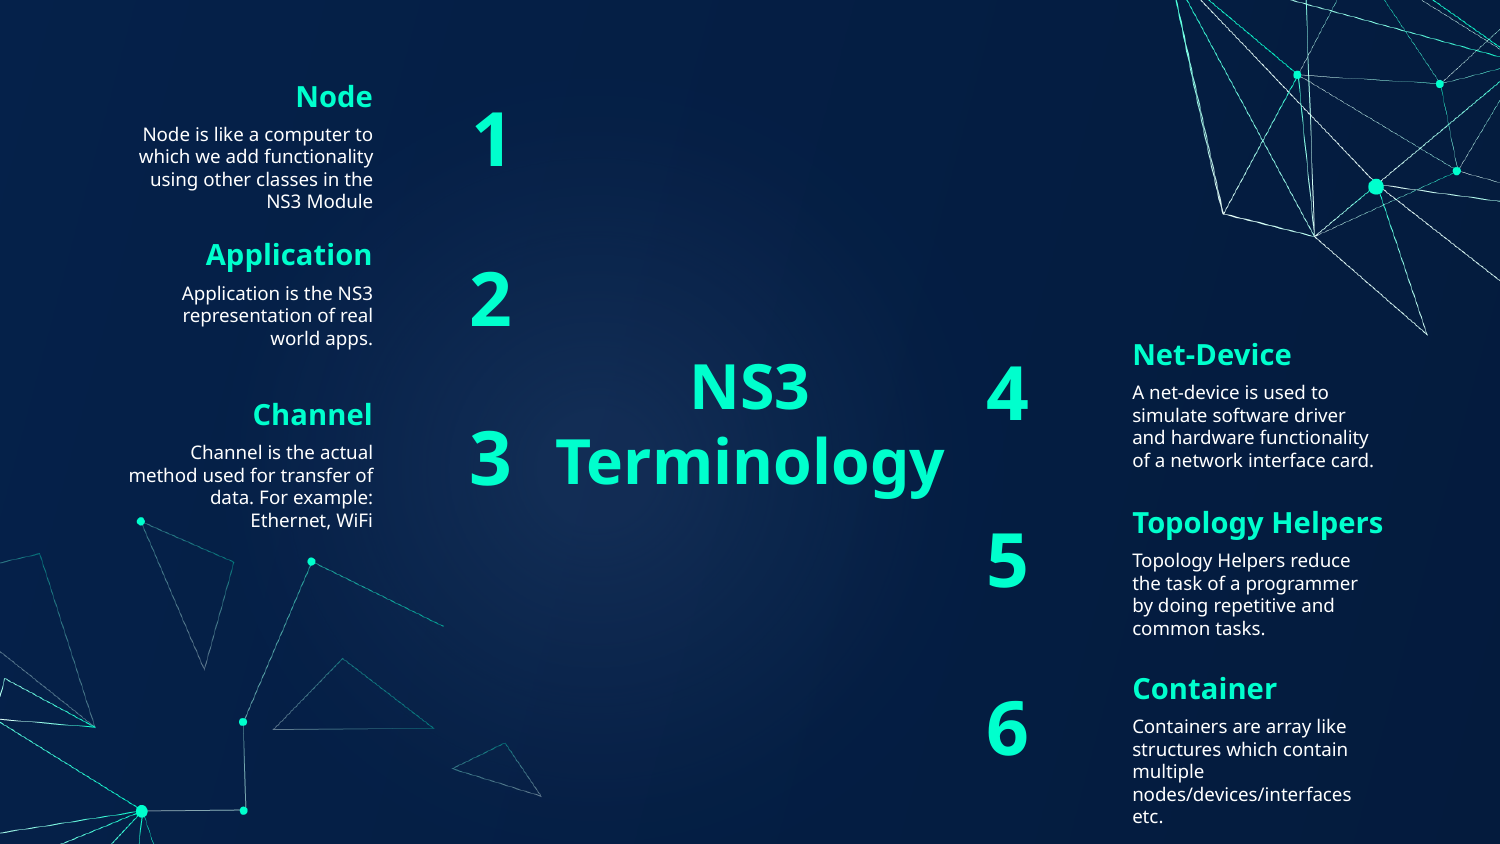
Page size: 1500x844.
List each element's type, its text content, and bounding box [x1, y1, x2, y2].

title 5 [971, 510, 1117, 606]
title 6 [971, 677, 1117, 773]
title Topology Helpers [1117, 459, 1442, 554]
subtitle A net-device is used to simulate software driver and hardware functionality of a network interface card. [1117, 365, 1392, 459]
title 3 [388, 408, 528, 503]
title Node [64, 33, 388, 128]
title 4 [971, 343, 1117, 439]
subtitle Application is the NS3 representation of real world apps. [113, 266, 388, 351]
title 1 [347, 89, 530, 185]
title 2 [388, 248, 528, 344]
title NS3 Terminology [529, 344, 972, 500]
subtitle Containers are array like structures which contain multiple nodes/devices/interfaces etc. [1117, 699, 1392, 794]
subtitle Topology Helpers reduce the task of a programmer by doing repetitive and common tasks. [1117, 533, 1392, 625]
title Container [1117, 625, 1442, 720]
title Channel [64, 351, 388, 446]
subtitle Channel is the actual method used for transfer of data. For example: Ethernet, WiFi [113, 425, 388, 520]
title Application [64, 191, 388, 287]
picture [0, 0, 1500, 844]
subtitle Node is like a computer to which we add functionality using other classes in the NS3 Module [113, 107, 388, 191]
title Net-Device [1117, 291, 1442, 386]
